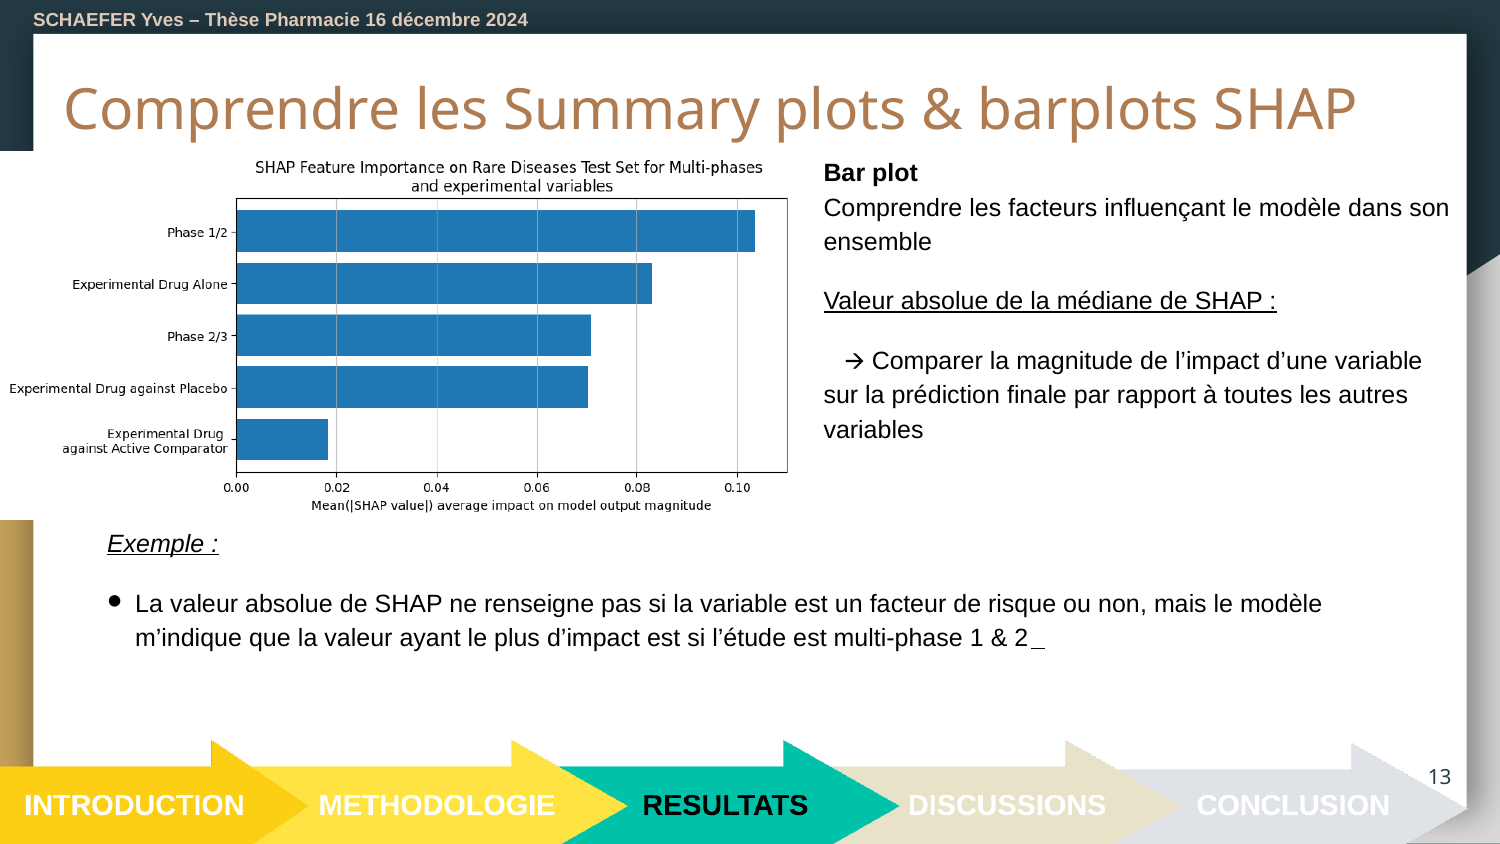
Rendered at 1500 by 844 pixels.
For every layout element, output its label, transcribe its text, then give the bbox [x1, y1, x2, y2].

picture [0, 727, 1499, 844]
text_box Bar plot Comprendre les facteurs influençant le modèle dans son ensemble Valeur absolue de la médiane de SHAP : 🡪 Comparer la magnitude de l’impact d’une variable sur la prédiction finale par rapport à toutes les autres variables [785, 137, 1467, 452]
picture [0, 151, 795, 520]
text_box SCHAEFER Yves – Thèse Pharmacie 16 décembre 2024 [18, 0, 672, 60]
title Comprendre les Summary plots & barplots SHAP [49, 57, 1449, 150]
text_box Exemple : La valeur absolue de SHAP ne renseigne pas si la variable est un facteur de risque ou non, mais le modèle m’indique que la valeur ayant le plus d’impact est si l’étude est multi-phase 1 & 2 [69, 508, 1405, 726]
